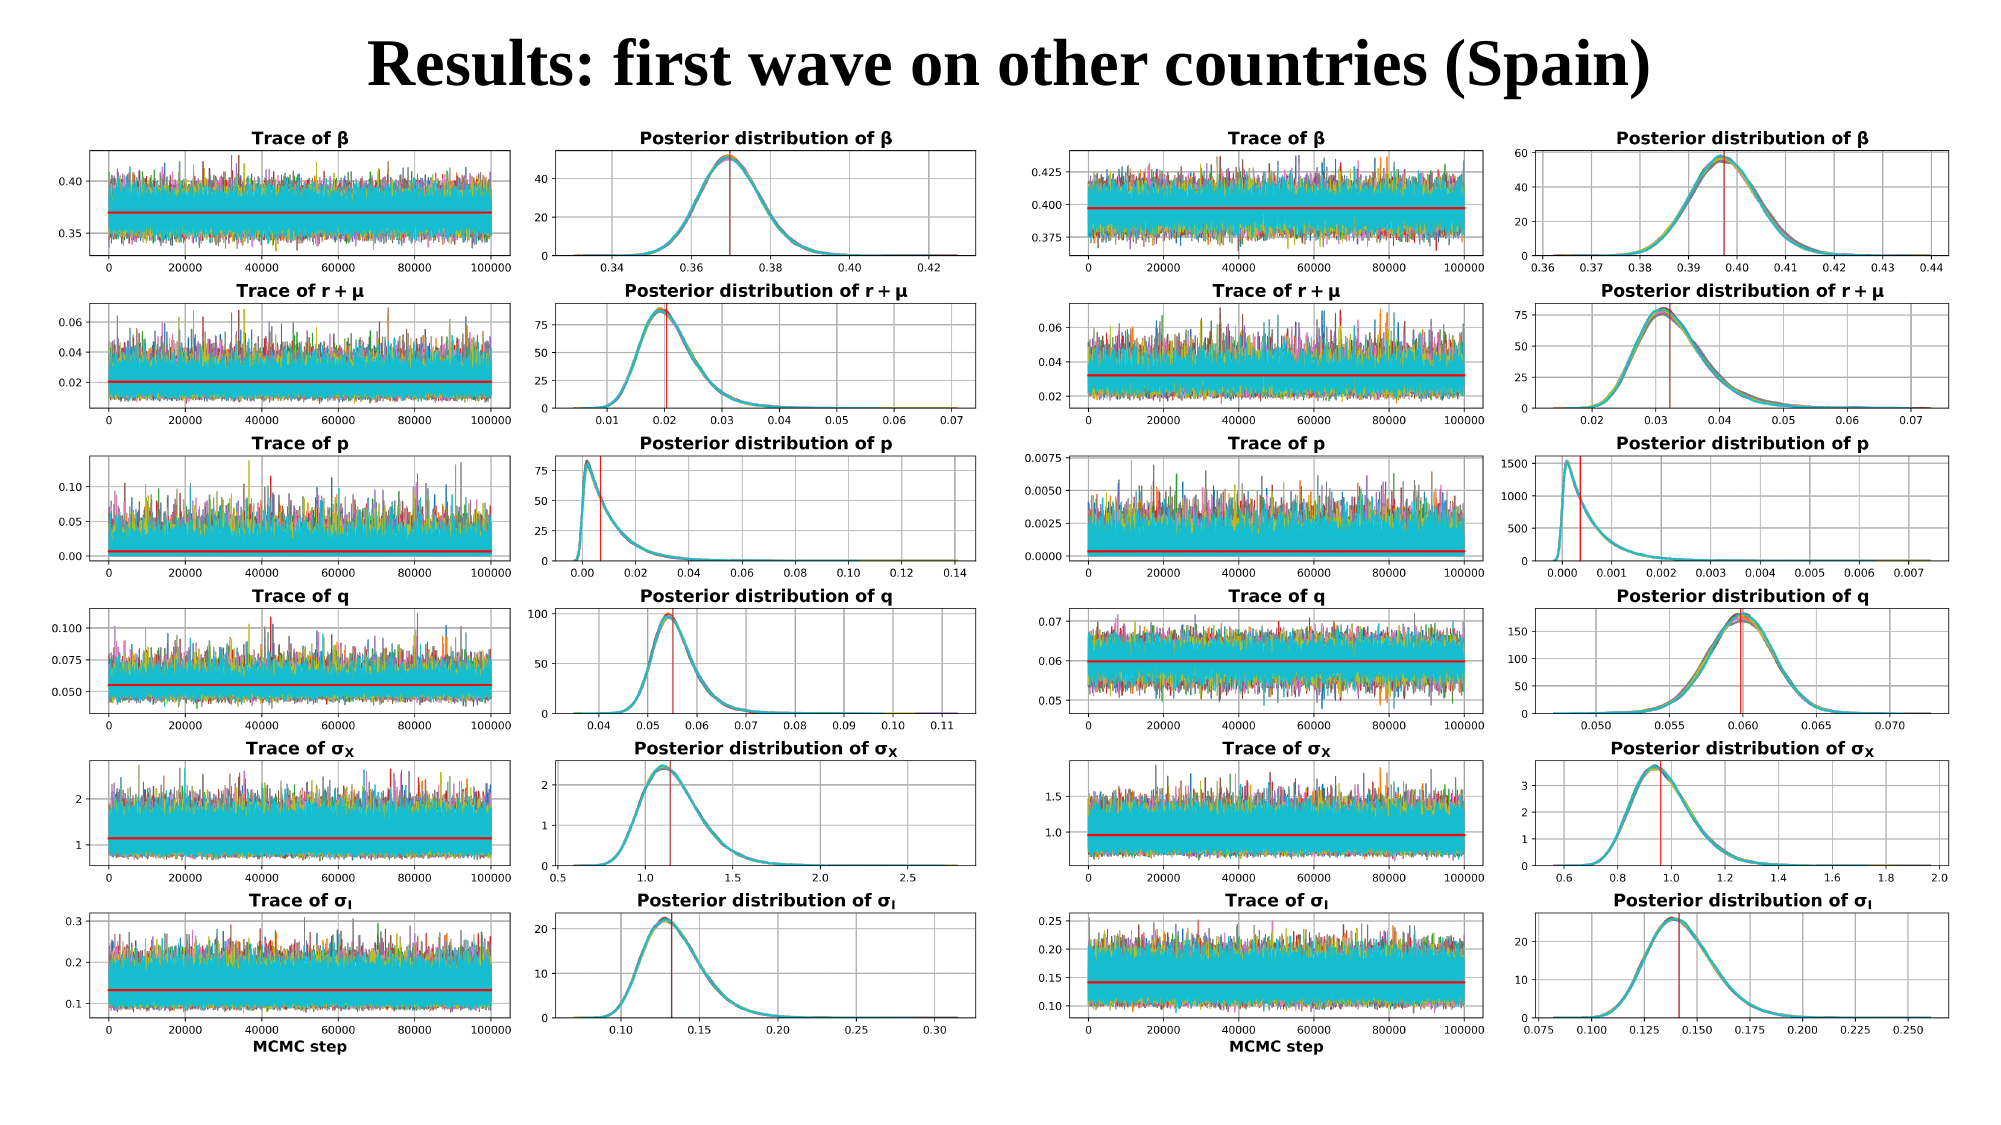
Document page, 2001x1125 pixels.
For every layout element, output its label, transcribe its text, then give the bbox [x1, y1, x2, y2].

title Results: first wave on other countries (Spain) [148, 0, 1874, 128]
picture [1021, 127, 1952, 1058]
picture [48, 127, 979, 1058]
